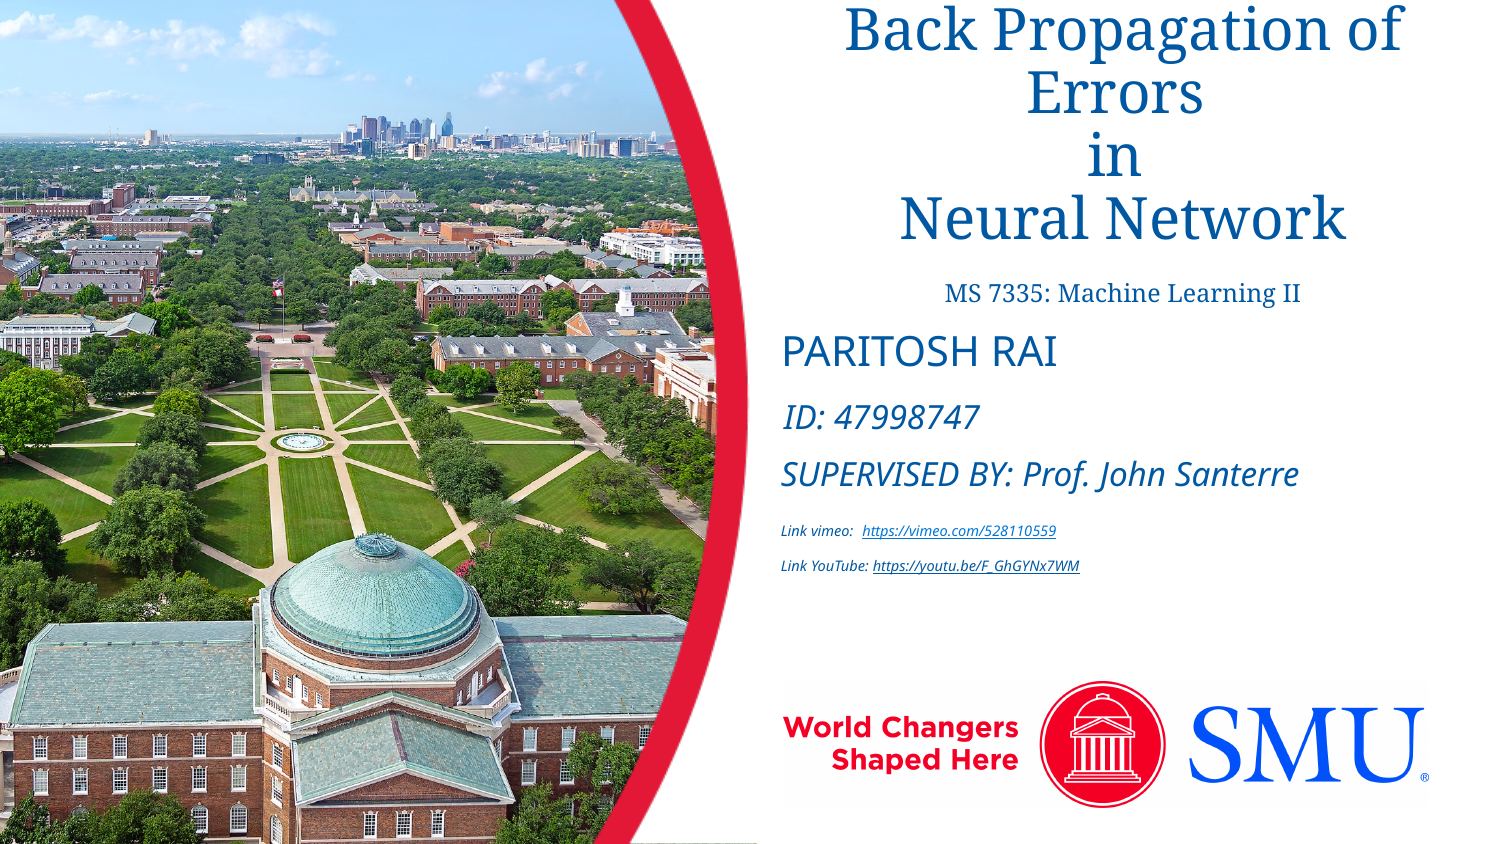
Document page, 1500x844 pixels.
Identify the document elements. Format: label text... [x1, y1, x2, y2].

text_box SUPERVISED BY: Prof. John Santerre Link vimeo: https://vimeo.com/528110559 Link YouTube: https://youtu.be/F_GhGYNx7WM [765, 450, 1497, 507]
title Back Propagation of Errors in Neural Network MS 7335: Machine Learning II [742, 48, 1489, 323]
picture [783, 681, 1429, 808]
subtitle Paritosh Rai [765, 322, 1495, 376]
list ID: 47998747 [769, 393, 1500, 450]
picture [0, 0, 771, 844]
